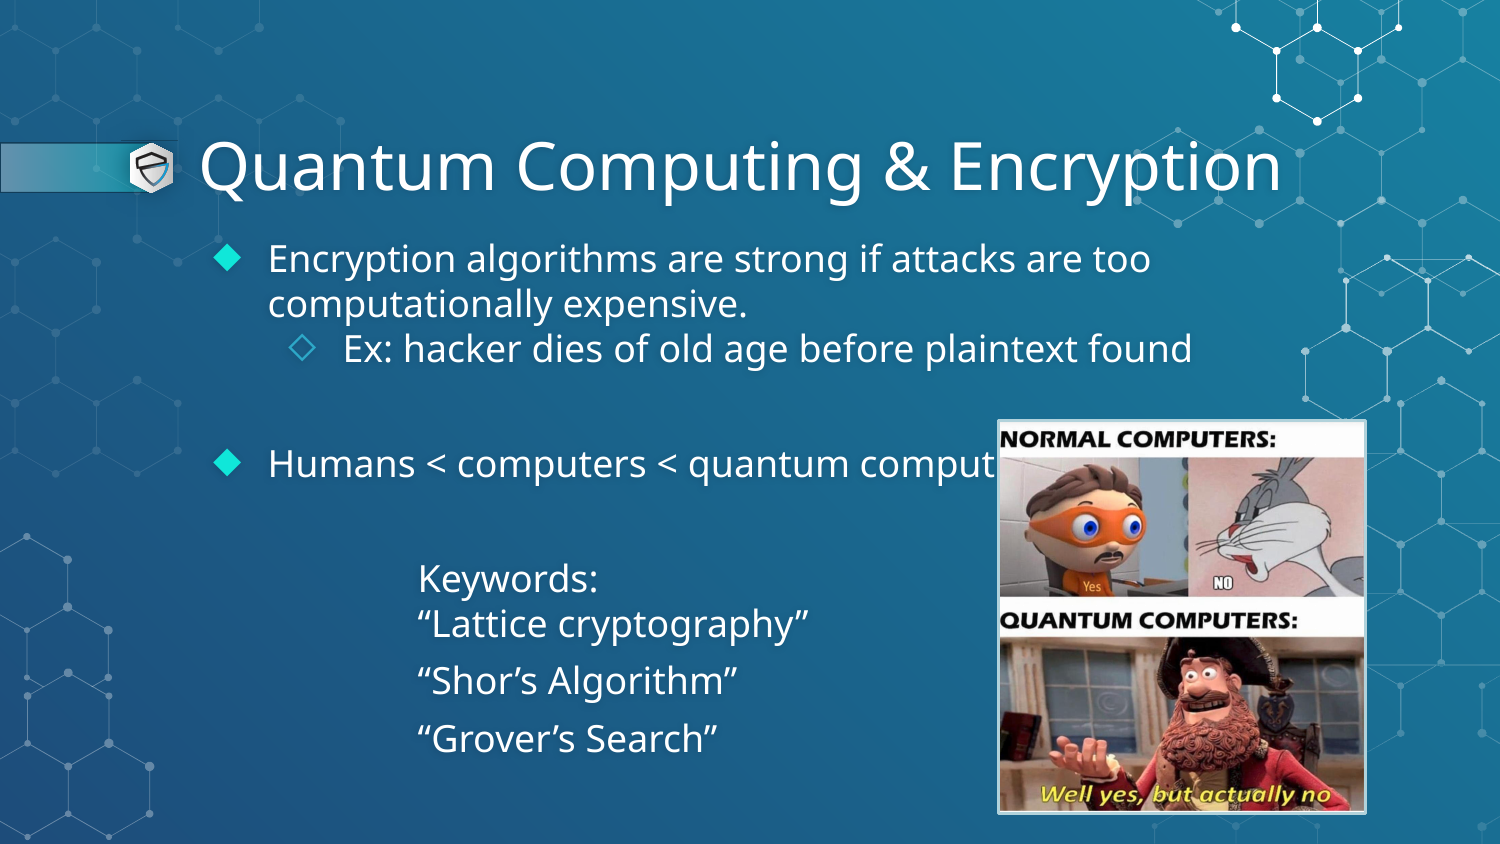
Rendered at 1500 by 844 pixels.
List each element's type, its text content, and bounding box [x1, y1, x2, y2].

picture [121, 140, 178, 198]
title Quantum Computing & Encryption [198, 140, 1302, 198]
picture [999, 421, 1364, 812]
list Encryption algorithms are strong if attacks are too computationally expensive. Ex: hacker dies of old age before plaintext found Humans < computers < quantum computers Keywords: “Lattice cryptography” “Shor’s Algorithm” “Grover’s Search” [192, 234, 1297, 733]
